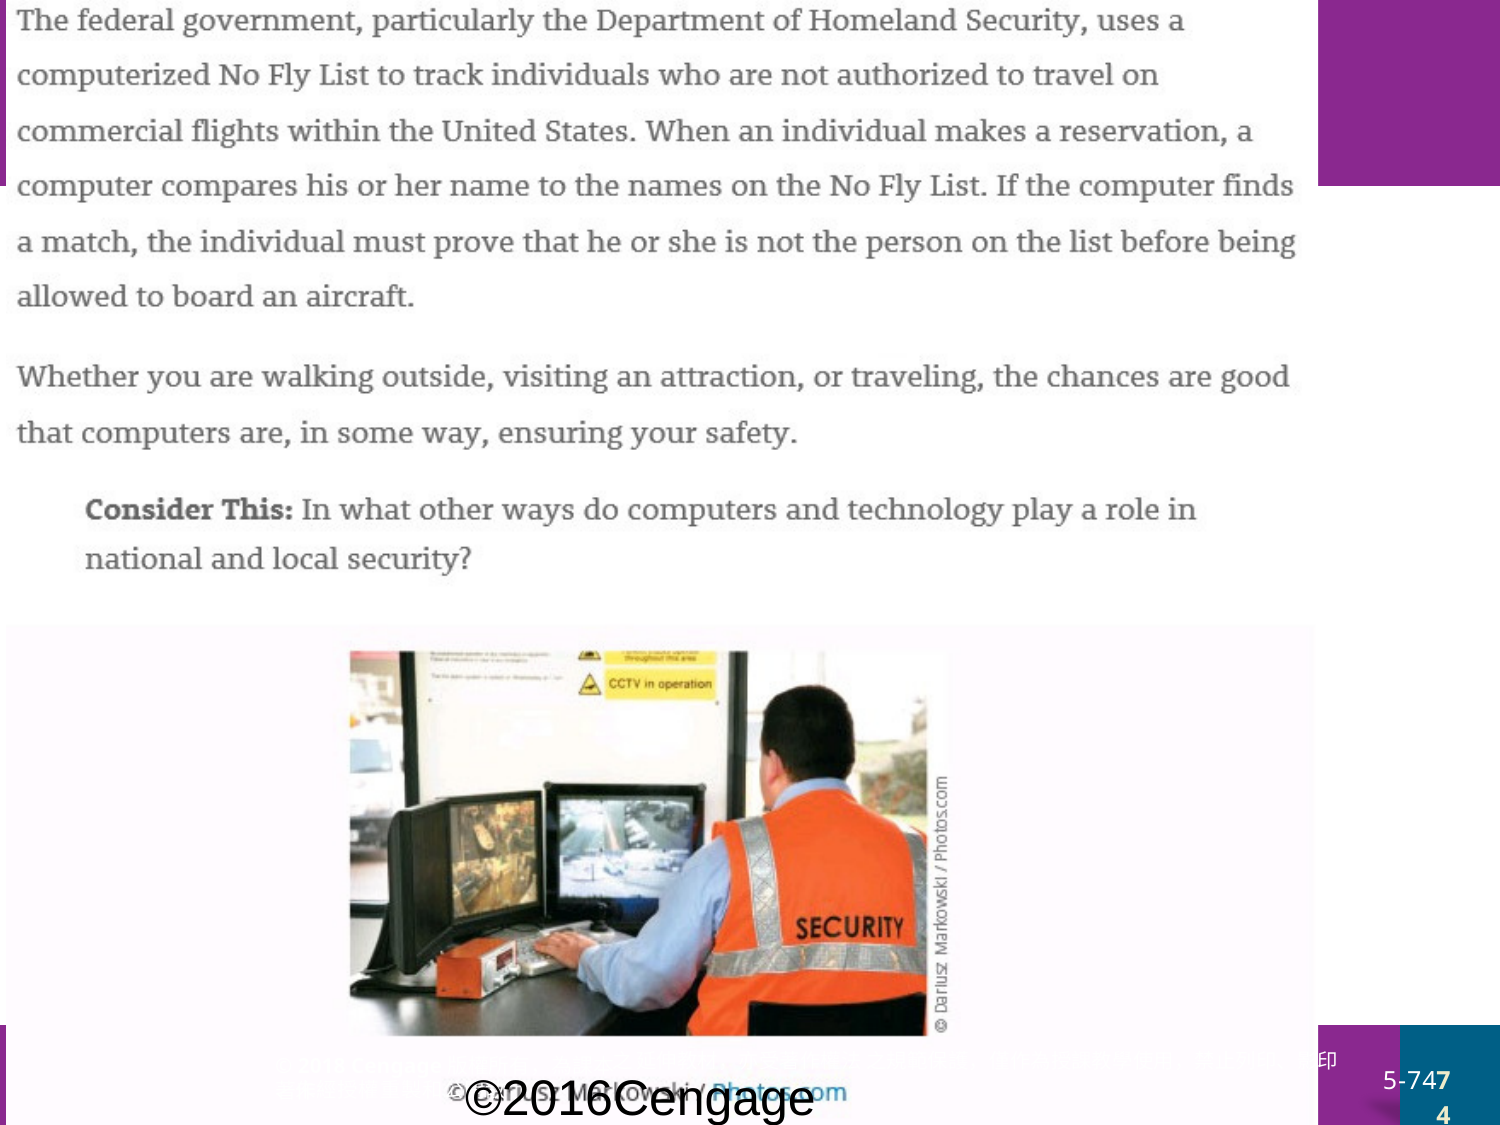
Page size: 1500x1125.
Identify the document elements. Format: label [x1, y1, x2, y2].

text_box [1399, 1024, 1500, 1125]
text_box [0, 1024, 1398, 1125]
text_box [0, 0, 1500, 187]
text_box [274, 1032, 1333, 1120]
text_box [6, 196, 1319, 1023]
